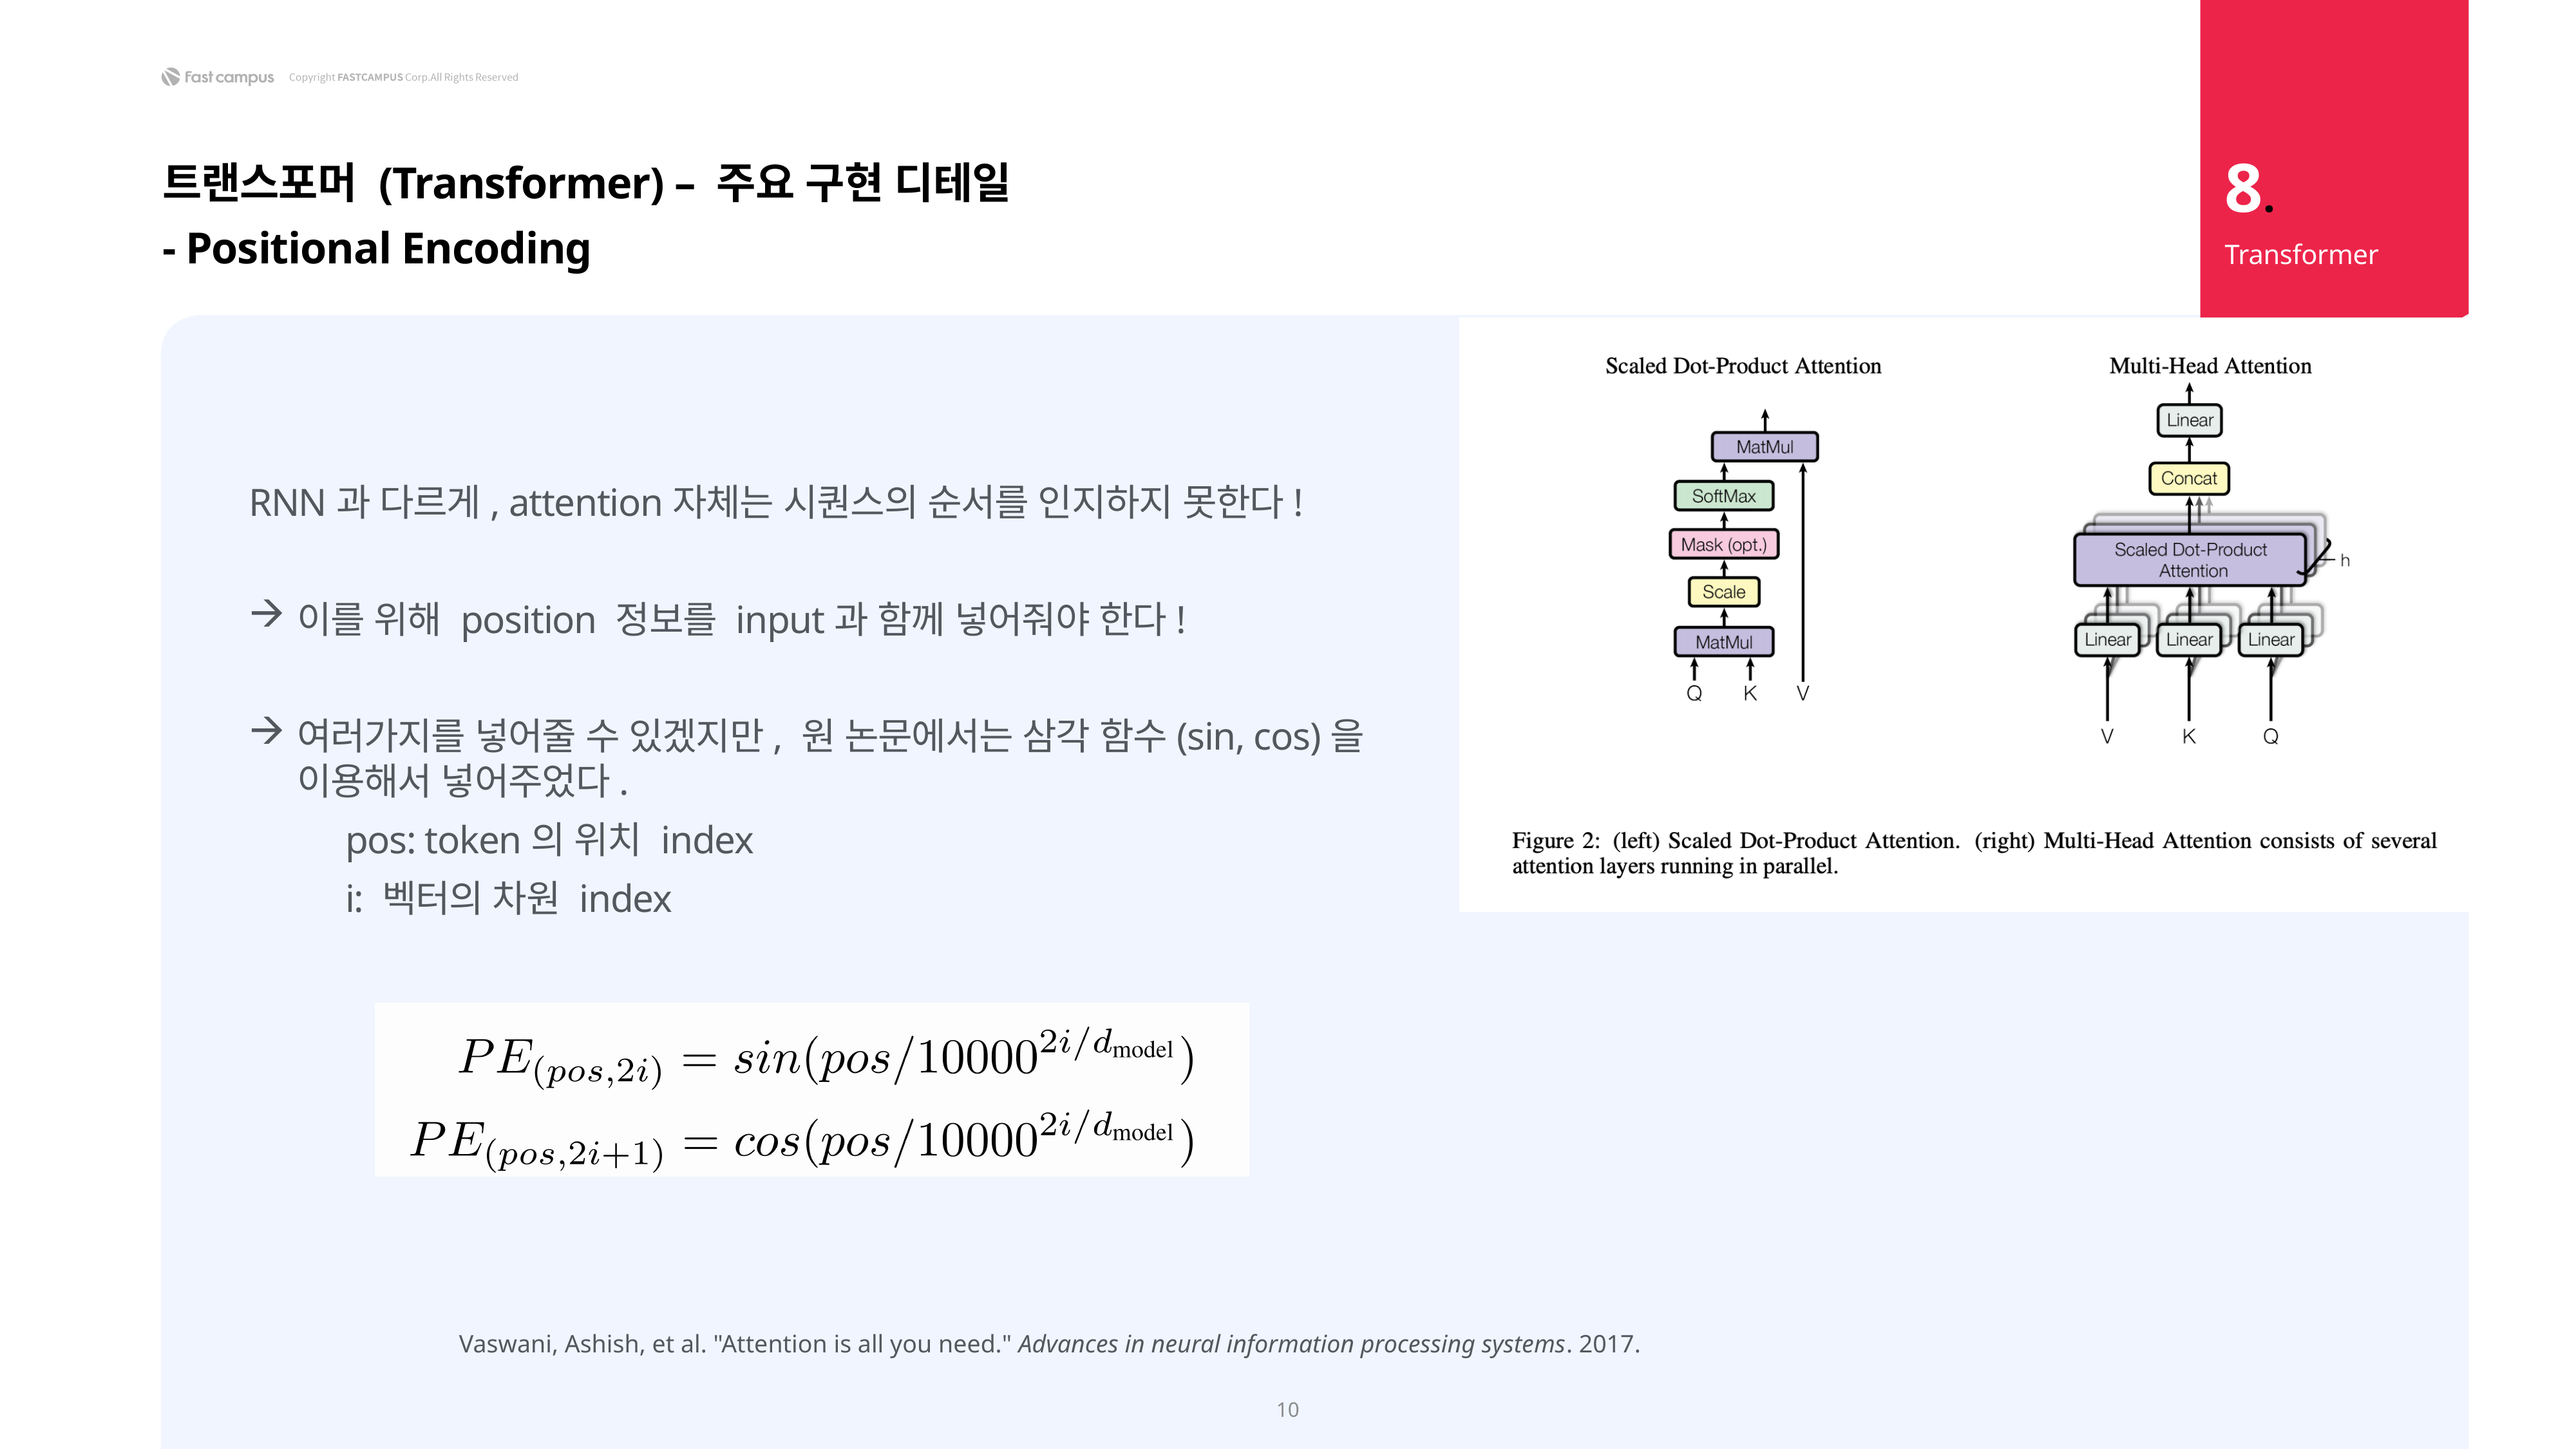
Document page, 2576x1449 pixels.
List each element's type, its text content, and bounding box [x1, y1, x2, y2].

text_box RNN과 다르게, attention자체는 시퀀스의 순서를 인지하지 못한다! 이를 위해 position 정보를 input과 함께 넣어줘야 한다! 여러가지를 넣어줄 수 있겠지만, 원 논문에서는 삼각 함수(sin, cos)을 이용해서 넣어주었다. pos: token의 위치 index i: 벡터의 차원 index [239, 473, 1385, 925]
text_box Vaswani, Ashish, et al. "Attention is all you need." Advances in neural information processing systems. 2017. [450, 1323, 1651, 1363]
text_box 8. [2200, 148, 2469, 232]
text_box 트랜스포머 (Transformer) – 주요 구현 디테일 - Positional Encoding [160, 154, 1904, 274]
text_box Transformer [2200, 232, 2469, 276]
picture [0, 0, 2576, 1449]
slide_number 10 [998, 1372, 1578, 1449]
